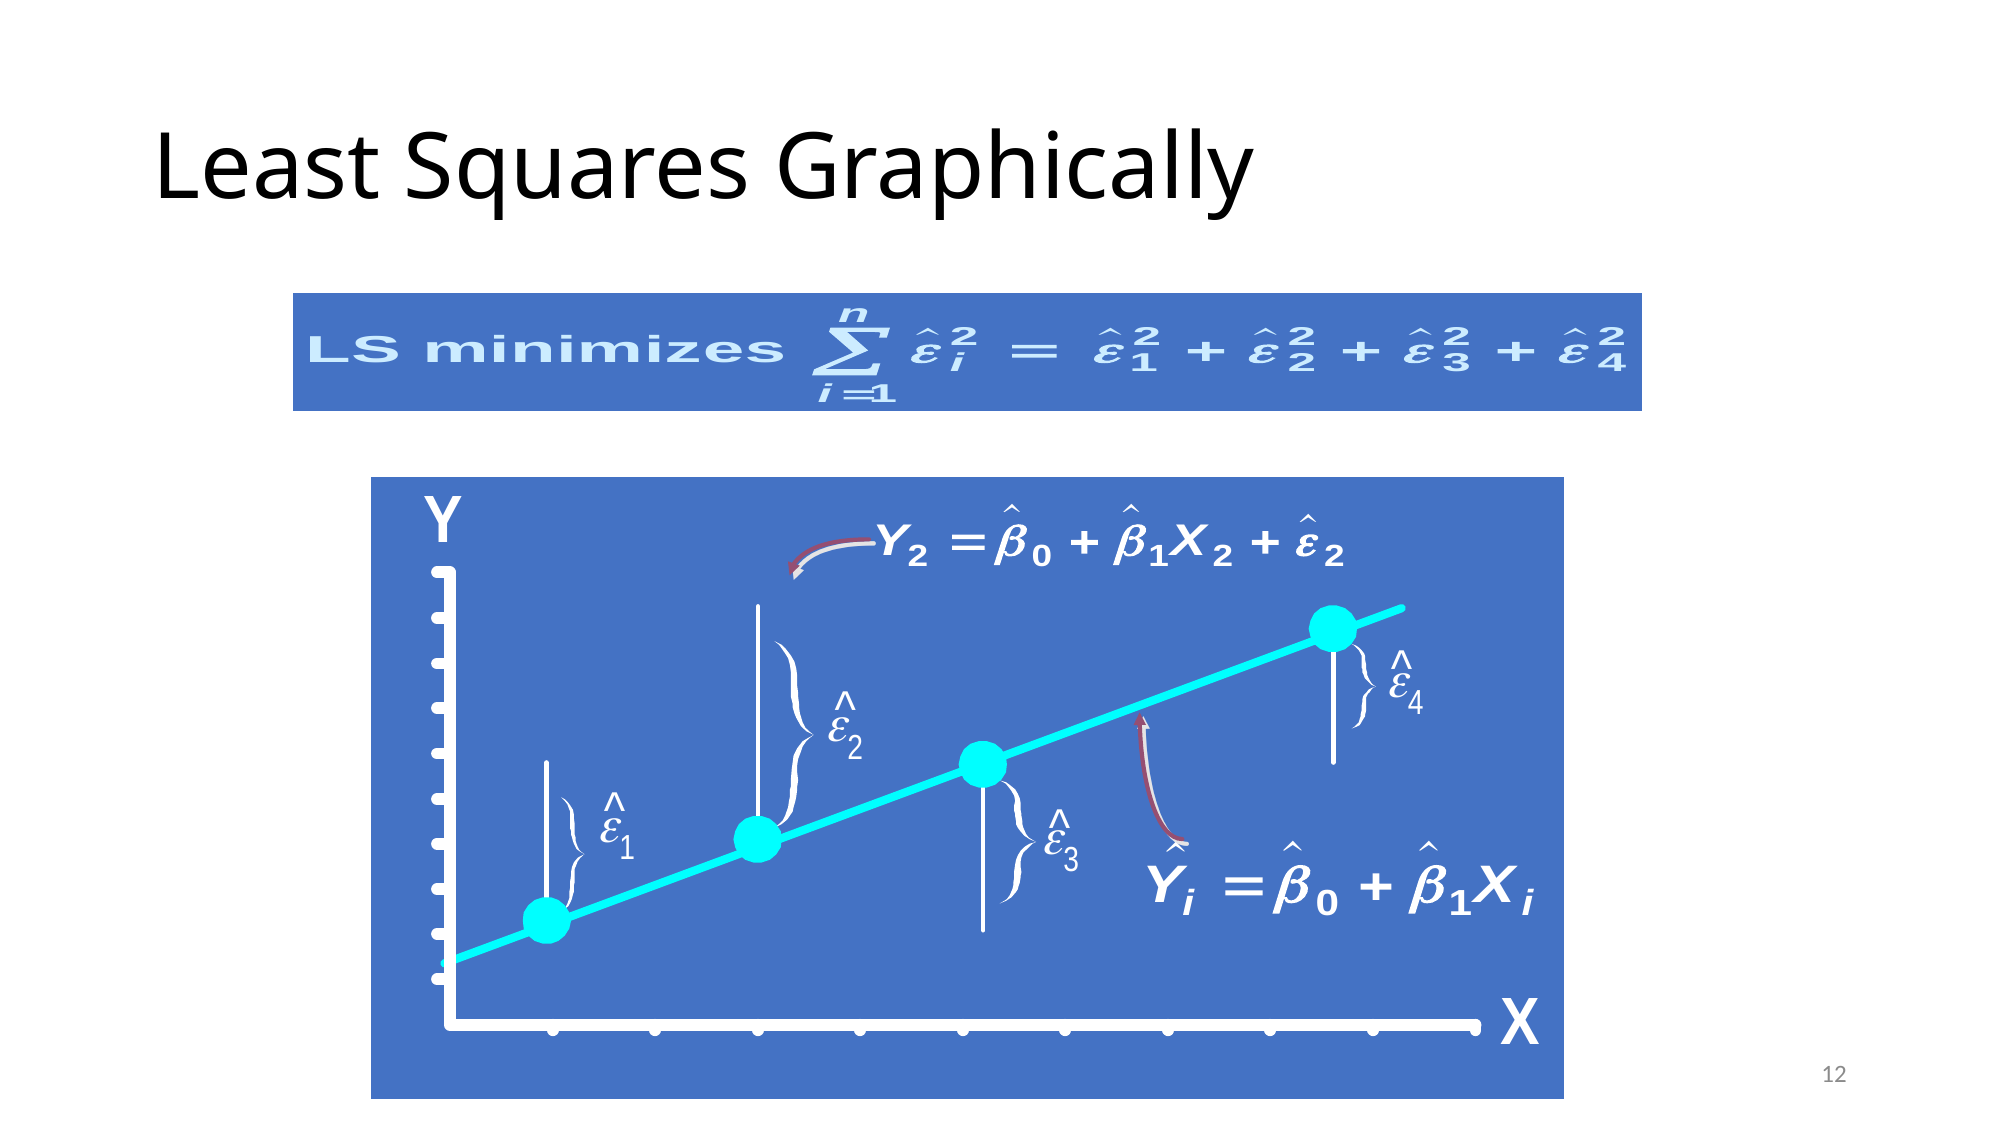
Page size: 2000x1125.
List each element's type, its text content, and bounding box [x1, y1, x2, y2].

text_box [293, 293, 1643, 411]
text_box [867, 497, 1355, 576]
title Least Squares Graphically [137, 59, 1862, 278]
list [371, 476, 1564, 1099]
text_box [1136, 832, 1549, 926]
footer EPI 809/Spring 2008 [662, 1099, 1338, 1103]
slide_number 12 [1412, 1042, 1862, 1103]
